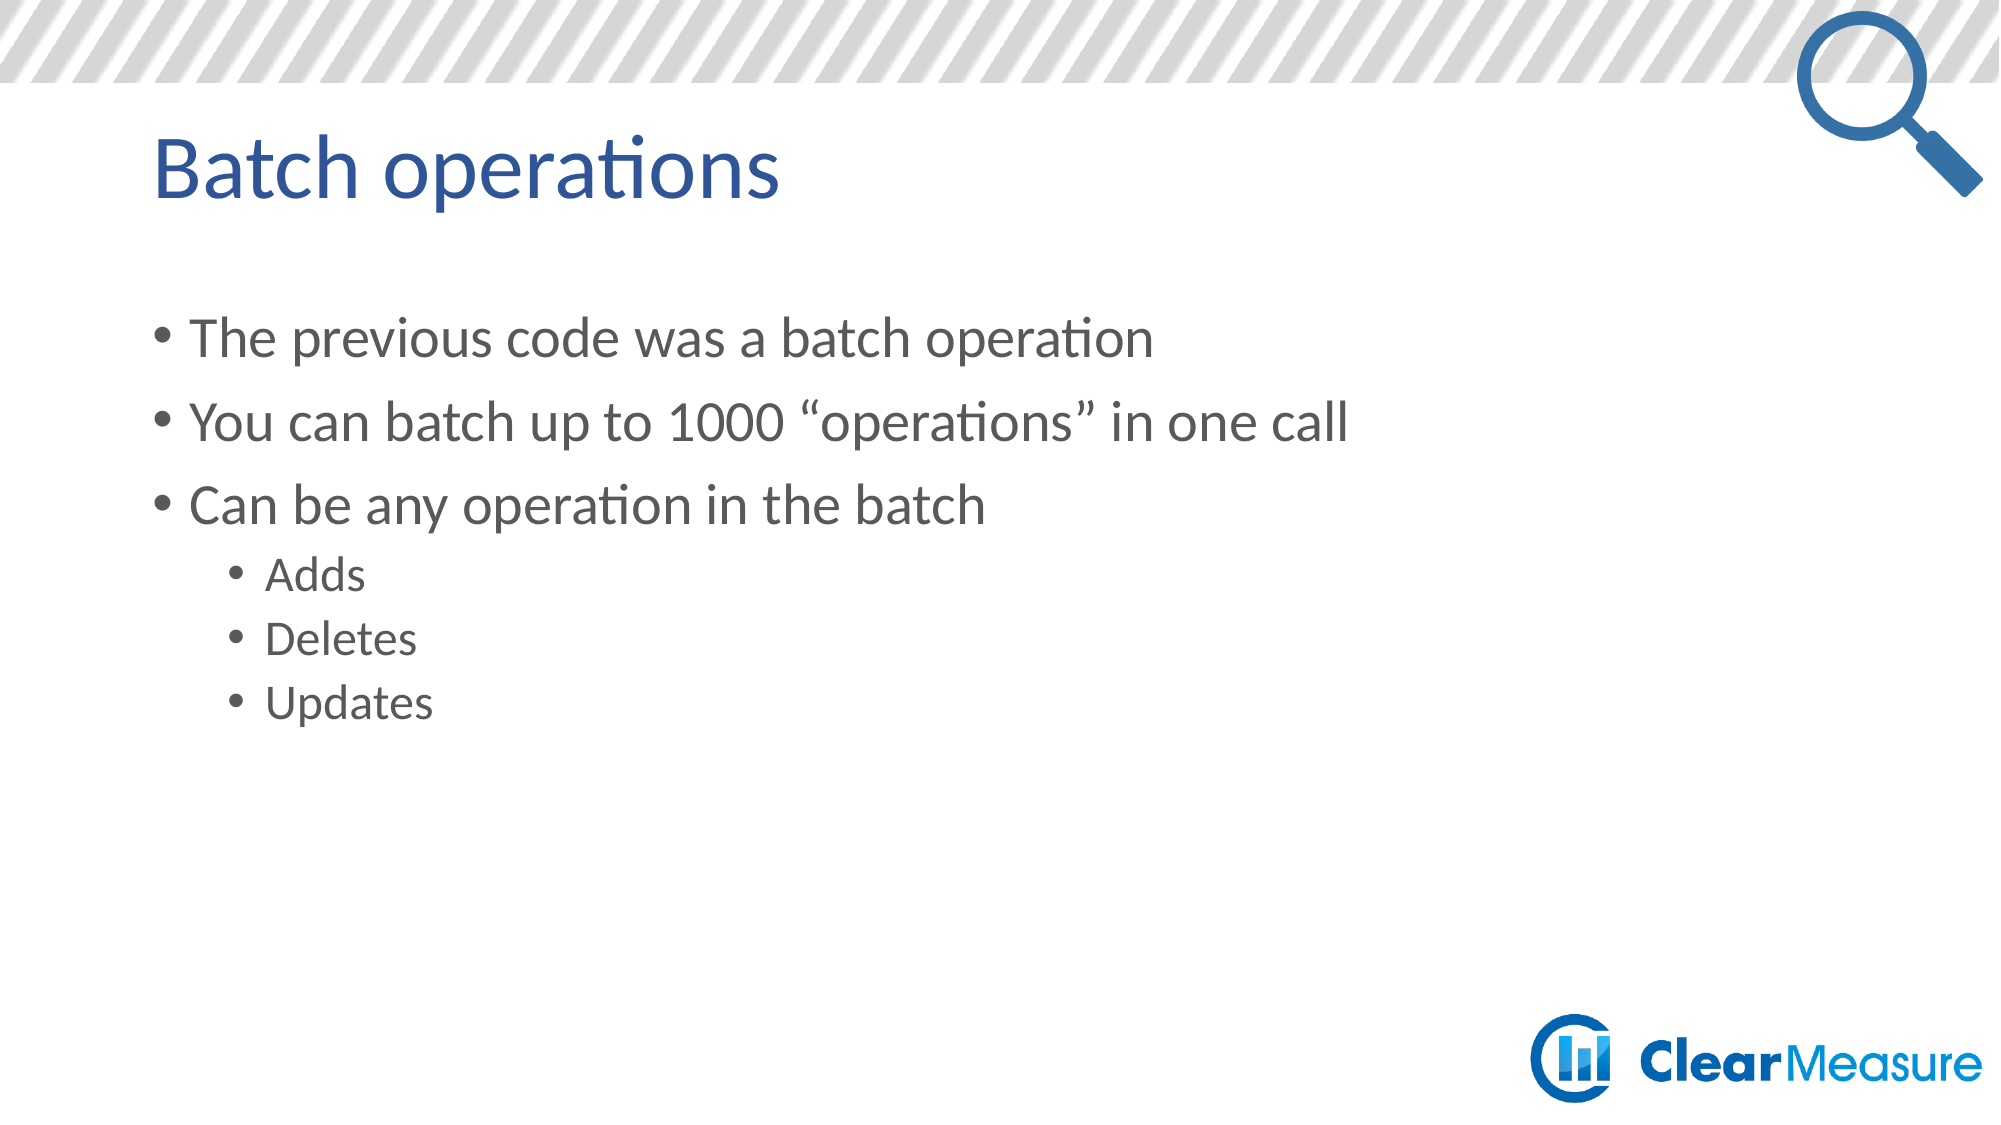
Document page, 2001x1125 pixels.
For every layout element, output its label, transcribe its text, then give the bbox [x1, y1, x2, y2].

picture [0, 0, 2000, 197]
list The previous code was a batch operation You can batch up to 1000 “operations” in one call Can be any operation in the batch Adds Deletes Updates [137, 299, 1863, 1014]
picture [1527, 1009, 1984, 1107]
title Batch operations [137, 59, 1863, 278]
